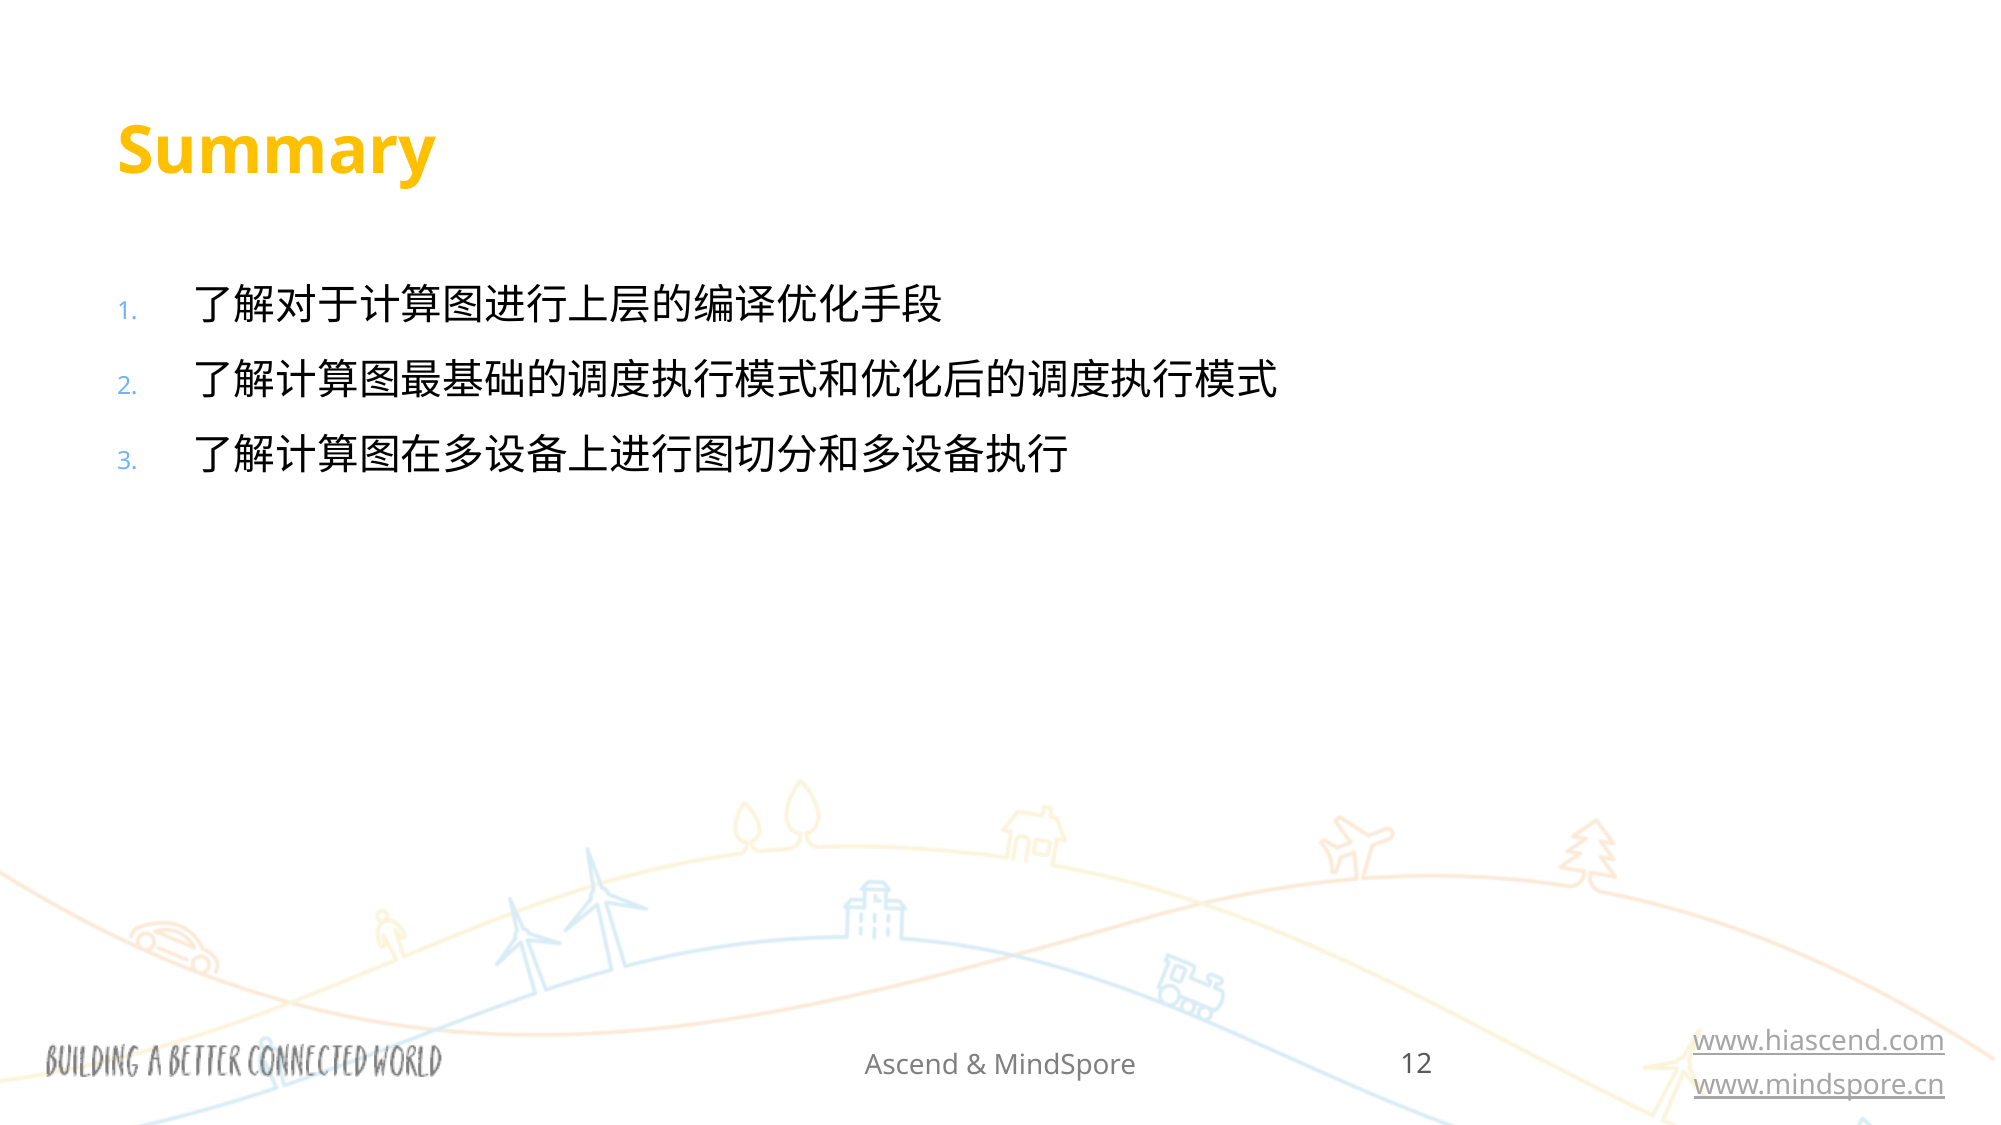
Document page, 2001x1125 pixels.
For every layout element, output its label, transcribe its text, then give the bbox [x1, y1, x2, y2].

list 了解对于计算图进行上层的编译优化手段 了解计算图最基础的调度执行模式和优化后的调度执行模式 了解计算图在多设备上进行图切分和多设备执行 [102, 245, 1901, 988]
title Summary [102, 99, 1901, 197]
picture [23, 1023, 468, 1105]
